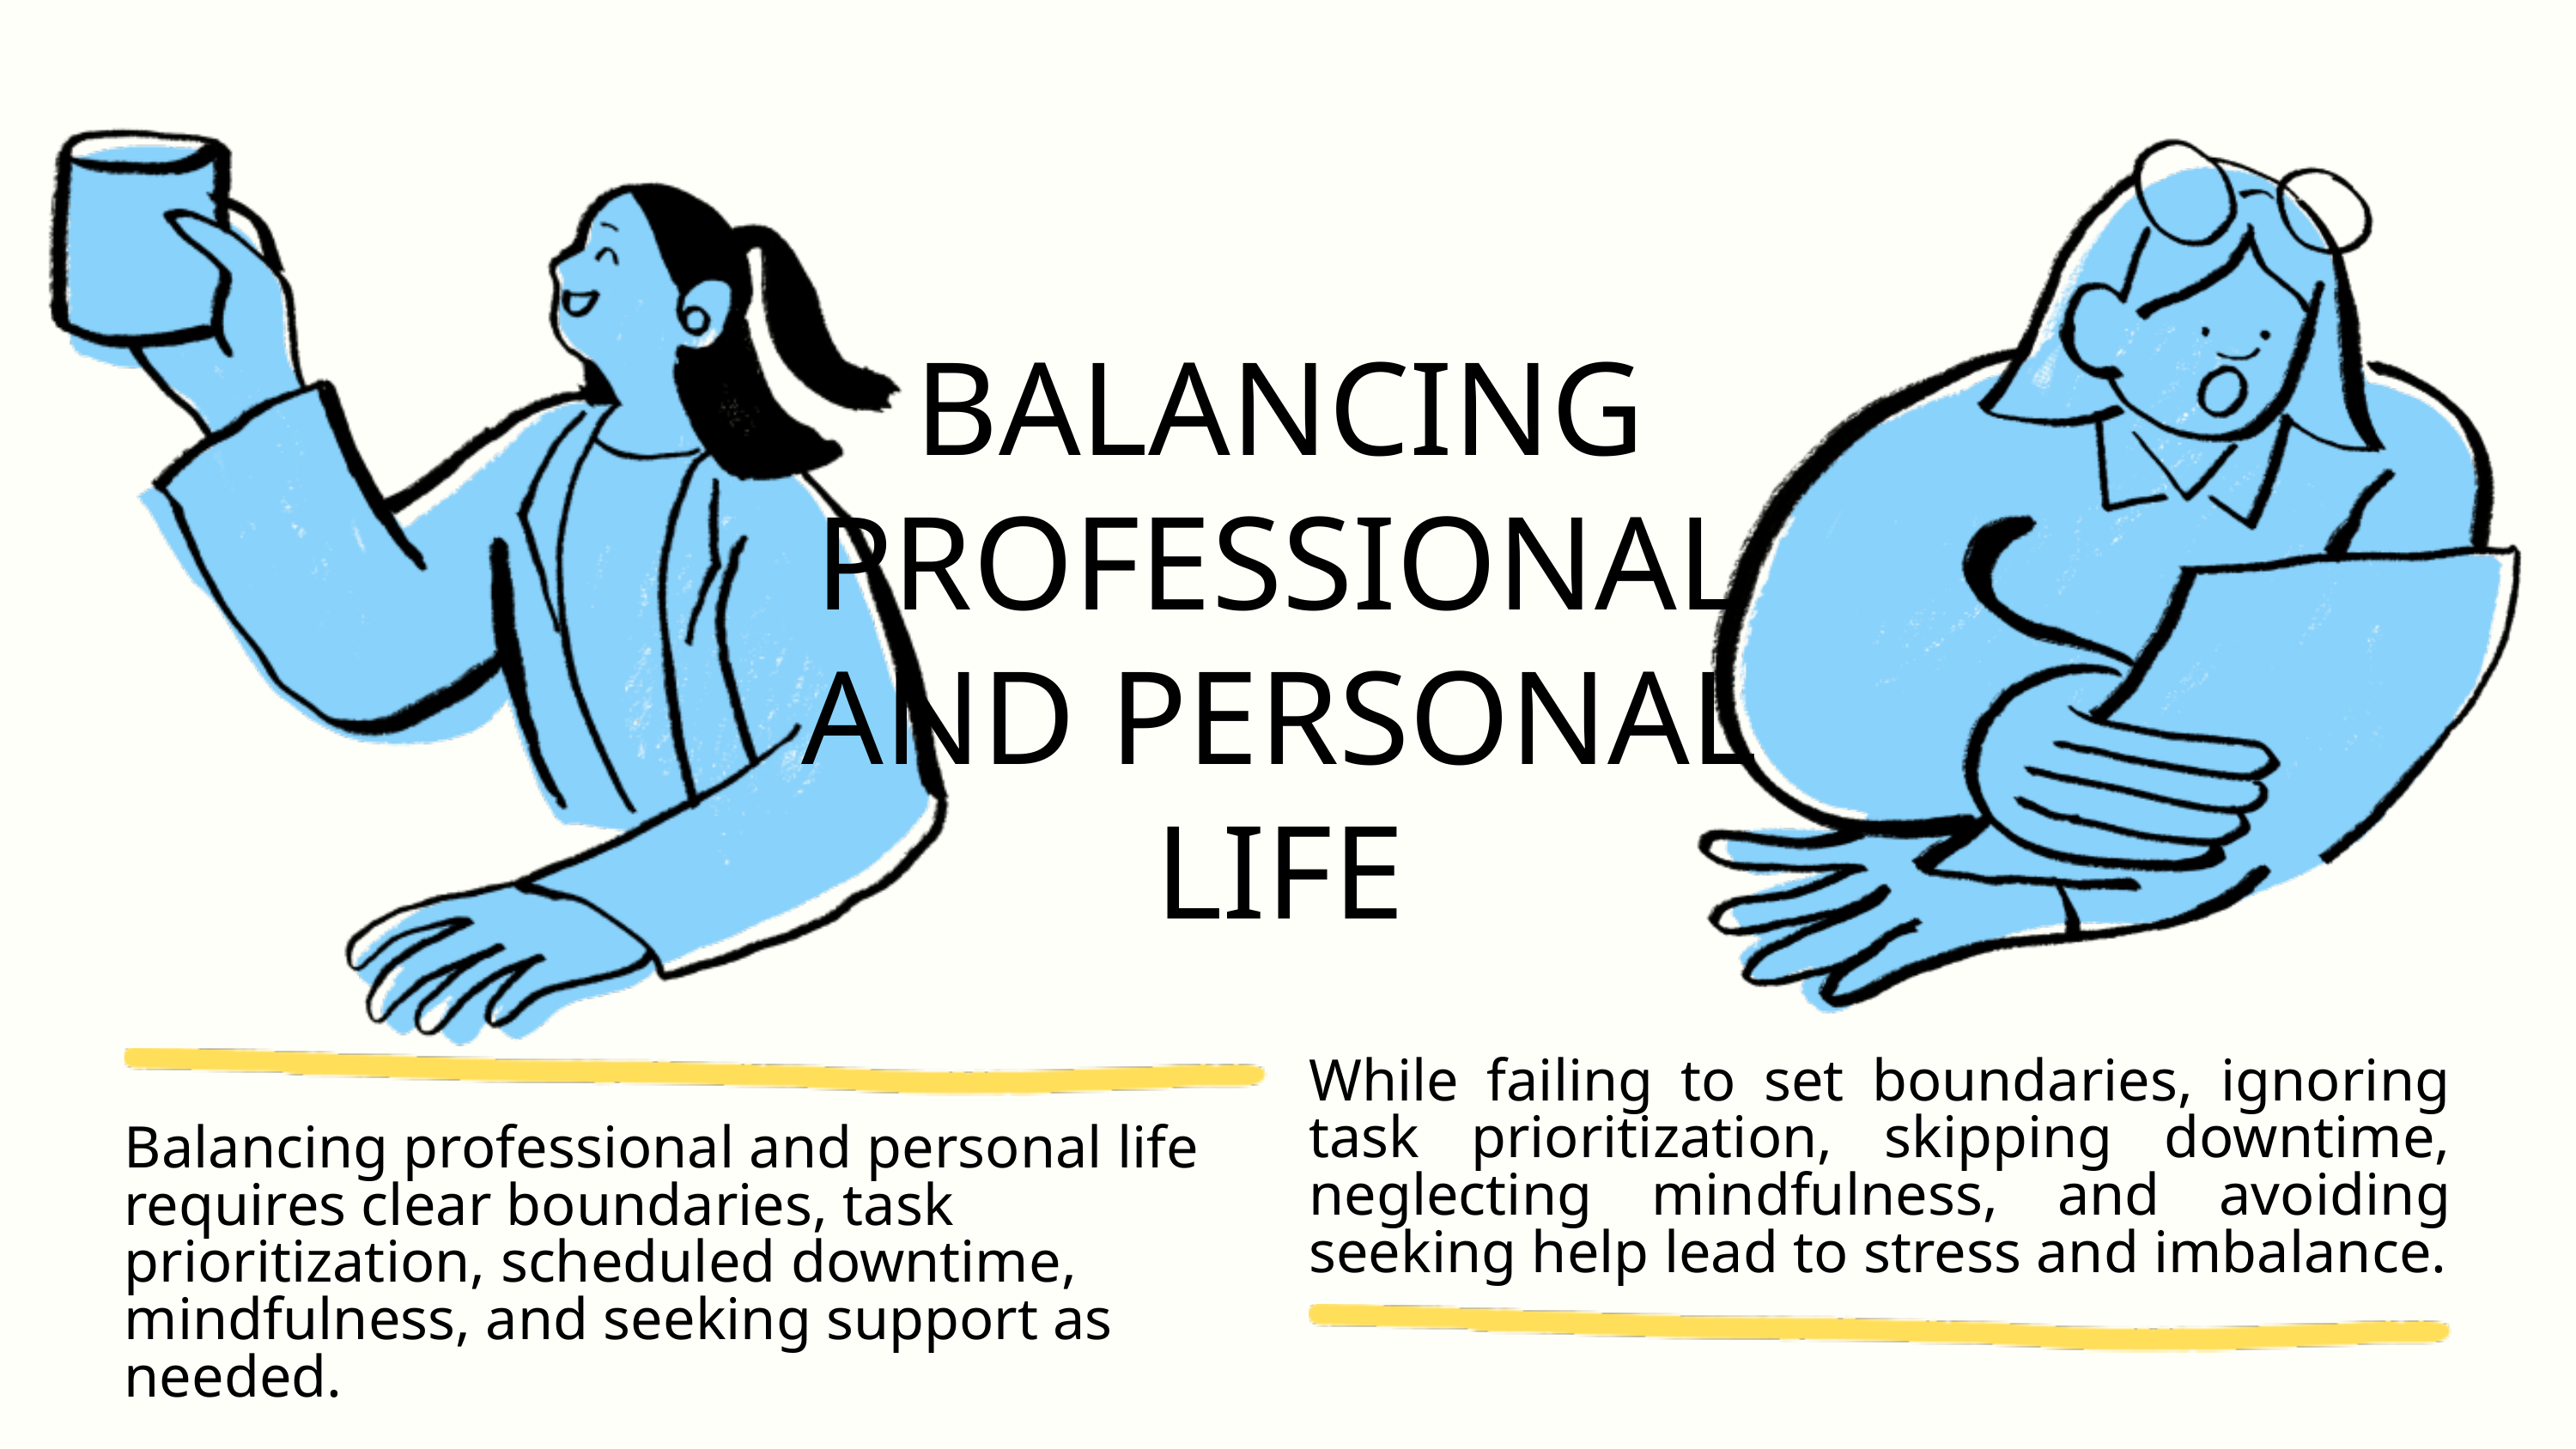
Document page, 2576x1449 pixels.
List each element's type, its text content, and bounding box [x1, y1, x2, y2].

text_box [1692, 136, 2530, 1019]
text_box [124, 1048, 1267, 1096]
text_box BALANCING PROFESSIONAL AND PERSONAL LIFE [744, 326, 1692, 945]
text_box While failing to set boundaries, ignoring task prioritization, skipping downtime, neglecting mindfulness, and avoiding seeking help lead to stress and imbalance. [1309, 1054, 2452, 1284]
text_box [46, 124, 951, 1049]
text_box [1309, 1304, 2452, 1353]
text_box Balancing professional and personal life requires clear boundaries, task prioritization, scheduled downtime, mindfulness, and seeking support as needed. [124, 1122, 1267, 1409]
